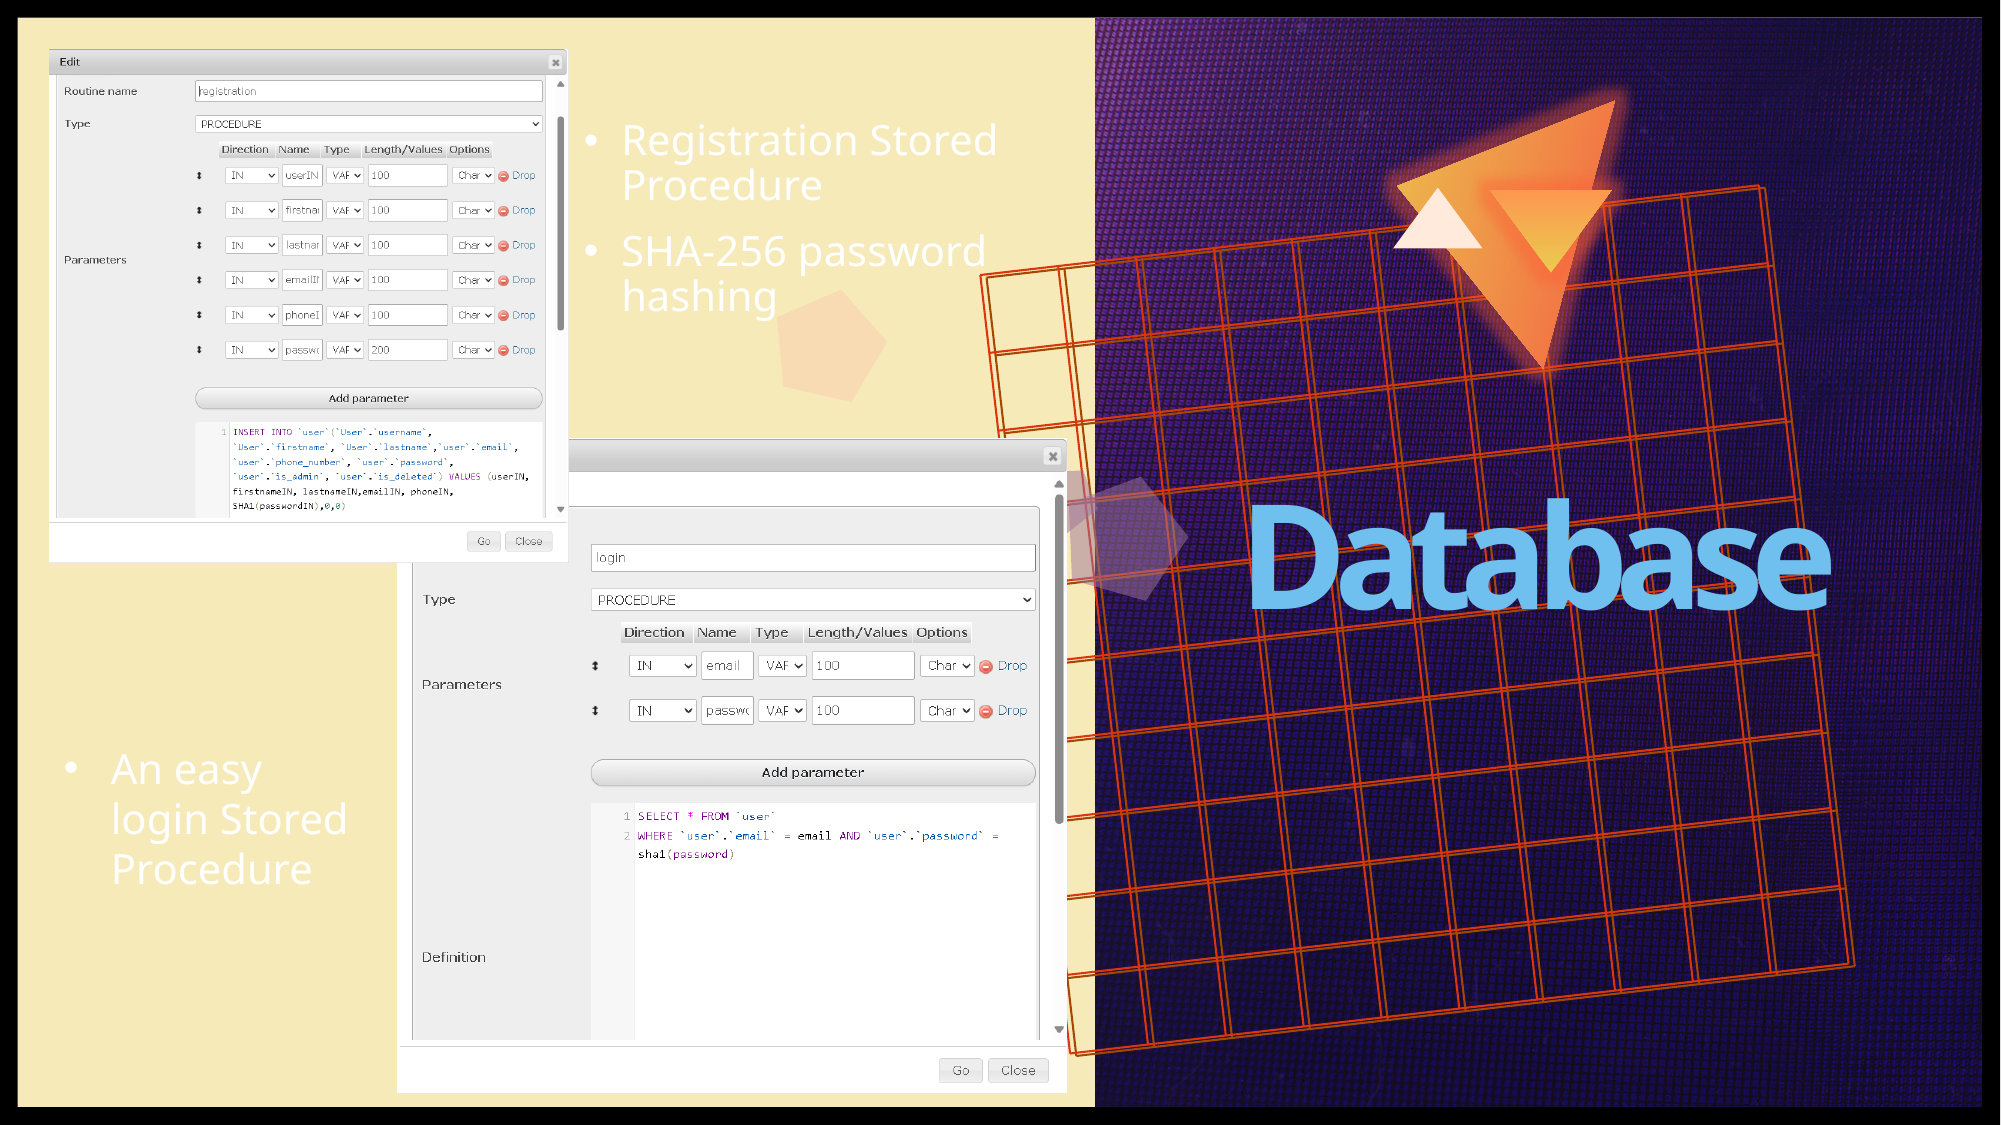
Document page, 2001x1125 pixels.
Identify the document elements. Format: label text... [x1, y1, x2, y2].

picture [1344, 469, 1396, 475]
picture [1095, 972, 1146, 1049]
picture [1659, 675, 1670, 746]
picture [1614, 909, 1691, 988]
picture [1668, 752, 1679, 824]
picture [1629, 355, 1706, 434]
picture [1665, 666, 1742, 746]
picture [1689, 190, 1766, 270]
picture [1132, 893, 1143, 965]
picture [1698, 268, 1775, 347]
picture [1467, 381, 1478, 453]
picture [1656, 650, 1661, 668]
picture [1095, 262, 1143, 339]
picture [1596, 753, 1673, 832]
picture [1201, 806, 1212, 878]
picture [1234, 408, 1244, 475]
picture [1123, 815, 1134, 887]
picture [1216, 876, 1293, 955]
picture [1297, 953, 1308, 1025]
picture [1381, 312, 1392, 384]
picture [1114, 737, 1125, 809]
picture [1842, 890, 1853, 965]
picture [1216, 252, 1227, 324]
picture [1387, 304, 1463, 383]
picture [1536, 918, 1613, 997]
picture [1309, 313, 1386, 392]
picture [1189, 650, 1266, 722]
picture [1683, 199, 1694, 270]
picture [1476, 459, 1481, 475]
picture [1120, 729, 1197, 808]
picture [1153, 331, 1230, 410]
picture [1599, 839, 1610, 911]
picture [1225, 330, 1236, 402]
text_box An easy login Stored Procedure [49, 735, 384, 900]
picture [1577, 650, 1583, 677]
picture [1240, 400, 1317, 475]
picture [1554, 450, 1560, 475]
picture [1144, 253, 1221, 332]
picture [1464, 303, 1517, 374]
picture [1770, 267, 1781, 342]
picture [1761, 813, 1838, 892]
picture [1105, 660, 1116, 731]
picture [1743, 657, 1820, 737]
picture [1381, 936, 1457, 1015]
picture [1779, 345, 1790, 420]
picture [1764, 899, 1775, 971]
picture [1341, 650, 1350, 704]
picture [1435, 779, 1445, 851]
picture [1623, 363, 1634, 435]
picture [1613, 199, 1688, 279]
picture [1268, 650, 1344, 713]
picture [1276, 711, 1353, 790]
picture [1294, 243, 1305, 315]
picture [1735, 650, 1739, 660]
picture [1614, 285, 1625, 357]
picture [1564, 286, 1619, 364]
picture [1443, 857, 1454, 929]
picture [1348, 711, 1359, 782]
picture [1390, 390, 1401, 462]
picture [1824, 735, 1835, 809]
picture [1354, 702, 1431, 781]
picture [49, 48, 1068, 1093]
picture [1192, 728, 1203, 800]
picture [1095, 816, 1128, 891]
picture [1504, 650, 1577, 686]
picture [1095, 660, 1110, 733]
picture [1375, 944, 1385, 1016]
picture [1279, 797, 1290, 869]
picture [1674, 744, 1751, 823]
picture [1560, 442, 1633, 475]
picture [1498, 650, 1505, 686]
picture [1420, 650, 1427, 695]
picture [1103, 590, 1154, 653]
picture [1503, 693, 1514, 764]
picture [1378, 231, 1455, 305]
picture [1363, 780, 1439, 859]
picture [1294, 867, 1371, 946]
picture [1662, 650, 1733, 668]
picture [1707, 346, 1784, 425]
picture [1372, 235, 1383, 306]
picture [1692, 900, 1769, 979]
picture [1210, 884, 1221, 956]
picture [1677, 830, 1688, 902]
picture [1585, 234, 1610, 283]
picture [1318, 391, 1395, 470]
picture [1590, 761, 1601, 833]
picture [1095, 18, 1982, 1107]
picture [1426, 702, 1436, 773]
picture [1587, 675, 1664, 755]
picture [1138, 885, 1215, 964]
picture [1111, 651, 1188, 731]
list Registration Stored Procedure SHA-256 password hashing [569, 110, 1089, 329]
picture [1285, 789, 1362, 868]
picture [1303, 945, 1380, 1024]
picture [1147, 963, 1224, 1042]
picture [1372, 858, 1448, 937]
picture [1095, 340, 1152, 418]
picture [1138, 261, 1149, 333]
picture [1431, 693, 1508, 773]
picture [1686, 908, 1697, 980]
picture [1518, 762, 1595, 841]
picture [1741, 650, 1811, 659]
picture [1458, 927, 1535, 1006]
picture [1141, 971, 1152, 1043]
picture [1129, 807, 1206, 886]
picture [1638, 433, 1712, 475]
picture [1608, 917, 1619, 989]
picture [1683, 822, 1760, 901]
picture [1162, 409, 1238, 475]
picture [1183, 651, 1194, 722]
picture [1262, 650, 1272, 713]
picture [1788, 423, 1796, 475]
picture [1608, 227, 1616, 279]
picture [1426, 650, 1499, 695]
picture [1222, 244, 1299, 323]
picture [1095, 604, 1101, 655]
picture [1312, 399, 1323, 471]
picture [1452, 935, 1463, 1007]
picture [1583, 650, 1655, 677]
picture [1605, 831, 1682, 910]
picture [1815, 657, 1826, 732]
picture [1553, 364, 1628, 443]
picture [1440, 771, 1517, 850]
picture [1095, 894, 1137, 970]
picture [1207, 798, 1284, 877]
picture [1755, 821, 1766, 893]
picture [1547, 384, 1556, 444]
picture [1716, 424, 1791, 475]
picture [1449, 849, 1526, 928]
picture [1300, 235, 1377, 314]
title Database [1154, 475, 1923, 650]
picture [1095, 418, 1159, 493]
picture [1737, 666, 1748, 737]
picture [1509, 684, 1586, 764]
picture [1692, 276, 1703, 348]
picture [1527, 840, 1604, 919]
picture [1270, 719, 1281, 791]
picture [1746, 743, 1757, 815]
picture [1581, 684, 1592, 755]
picture [1357, 788, 1368, 860]
picture [1521, 848, 1532, 920]
picture [1770, 891, 1847, 970]
picture [1198, 720, 1275, 799]
picture [1512, 770, 1523, 842]
picture [1303, 321, 1314, 393]
picture [1459, 303, 1469, 375]
picture [1761, 190, 1772, 264]
picture [1347, 650, 1422, 704]
picture [1156, 417, 1165, 475]
picture [1147, 339, 1158, 411]
picture [1833, 812, 1844, 887]
picture [1396, 382, 1472, 461]
picture [1366, 866, 1377, 938]
picture [1752, 735, 1829, 814]
picture [1530, 926, 1541, 998]
picture [1620, 277, 1697, 356]
picture [1405, 460, 1475, 475]
picture [1097, 588, 1107, 654]
picture [1231, 322, 1308, 401]
picture [1225, 954, 1302, 1033]
picture [1482, 451, 1554, 475]
picture [1632, 441, 1639, 475]
picture [1219, 962, 1230, 1034]
picture [1288, 875, 1299, 947]
picture [1701, 354, 1712, 426]
picture [1095, 738, 1119, 812]
picture [1473, 375, 1550, 452]
picture [1710, 432, 1718, 475]
